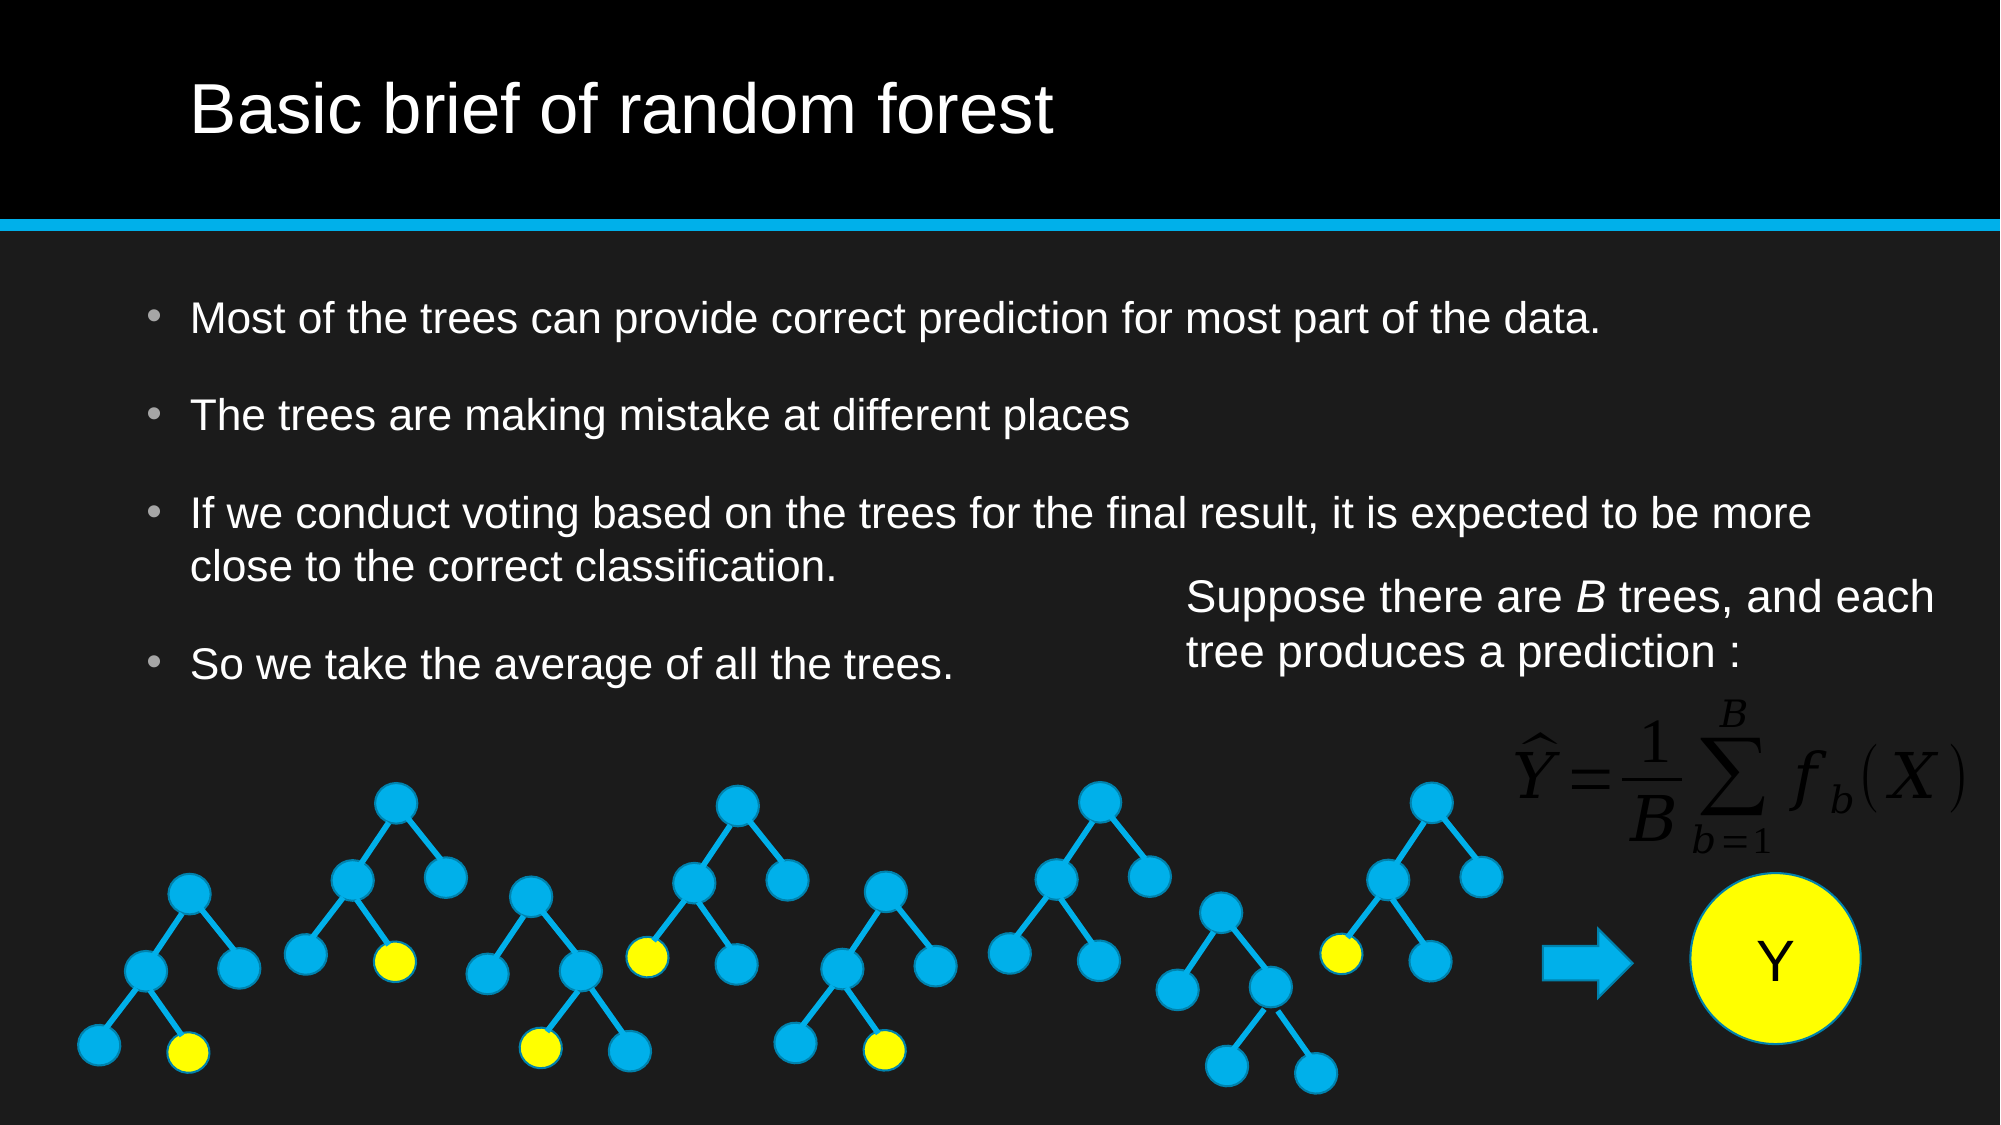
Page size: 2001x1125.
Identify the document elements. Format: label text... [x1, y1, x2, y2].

title Basic brief of random forest [174, 20, 1825, 201]
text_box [626, 785, 809, 985]
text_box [774, 871, 957, 1071]
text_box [78, 873, 261, 1073]
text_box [284, 782, 468, 983]
list Most of the trees can provide correct prediction for most part of the data. The trees are making mistake at different places If we conduct voting based on the trees for the final result, it is expected to be more close to the correct classification. So we take the average of all the trees. [131, 281, 1880, 699]
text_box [1320, 782, 1503, 982]
text_box [1541, 926, 1635, 1001]
text_box Y [1689, 872, 1862, 1046]
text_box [1156, 892, 1338, 1094]
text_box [466, 876, 652, 1072]
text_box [988, 781, 1172, 981]
